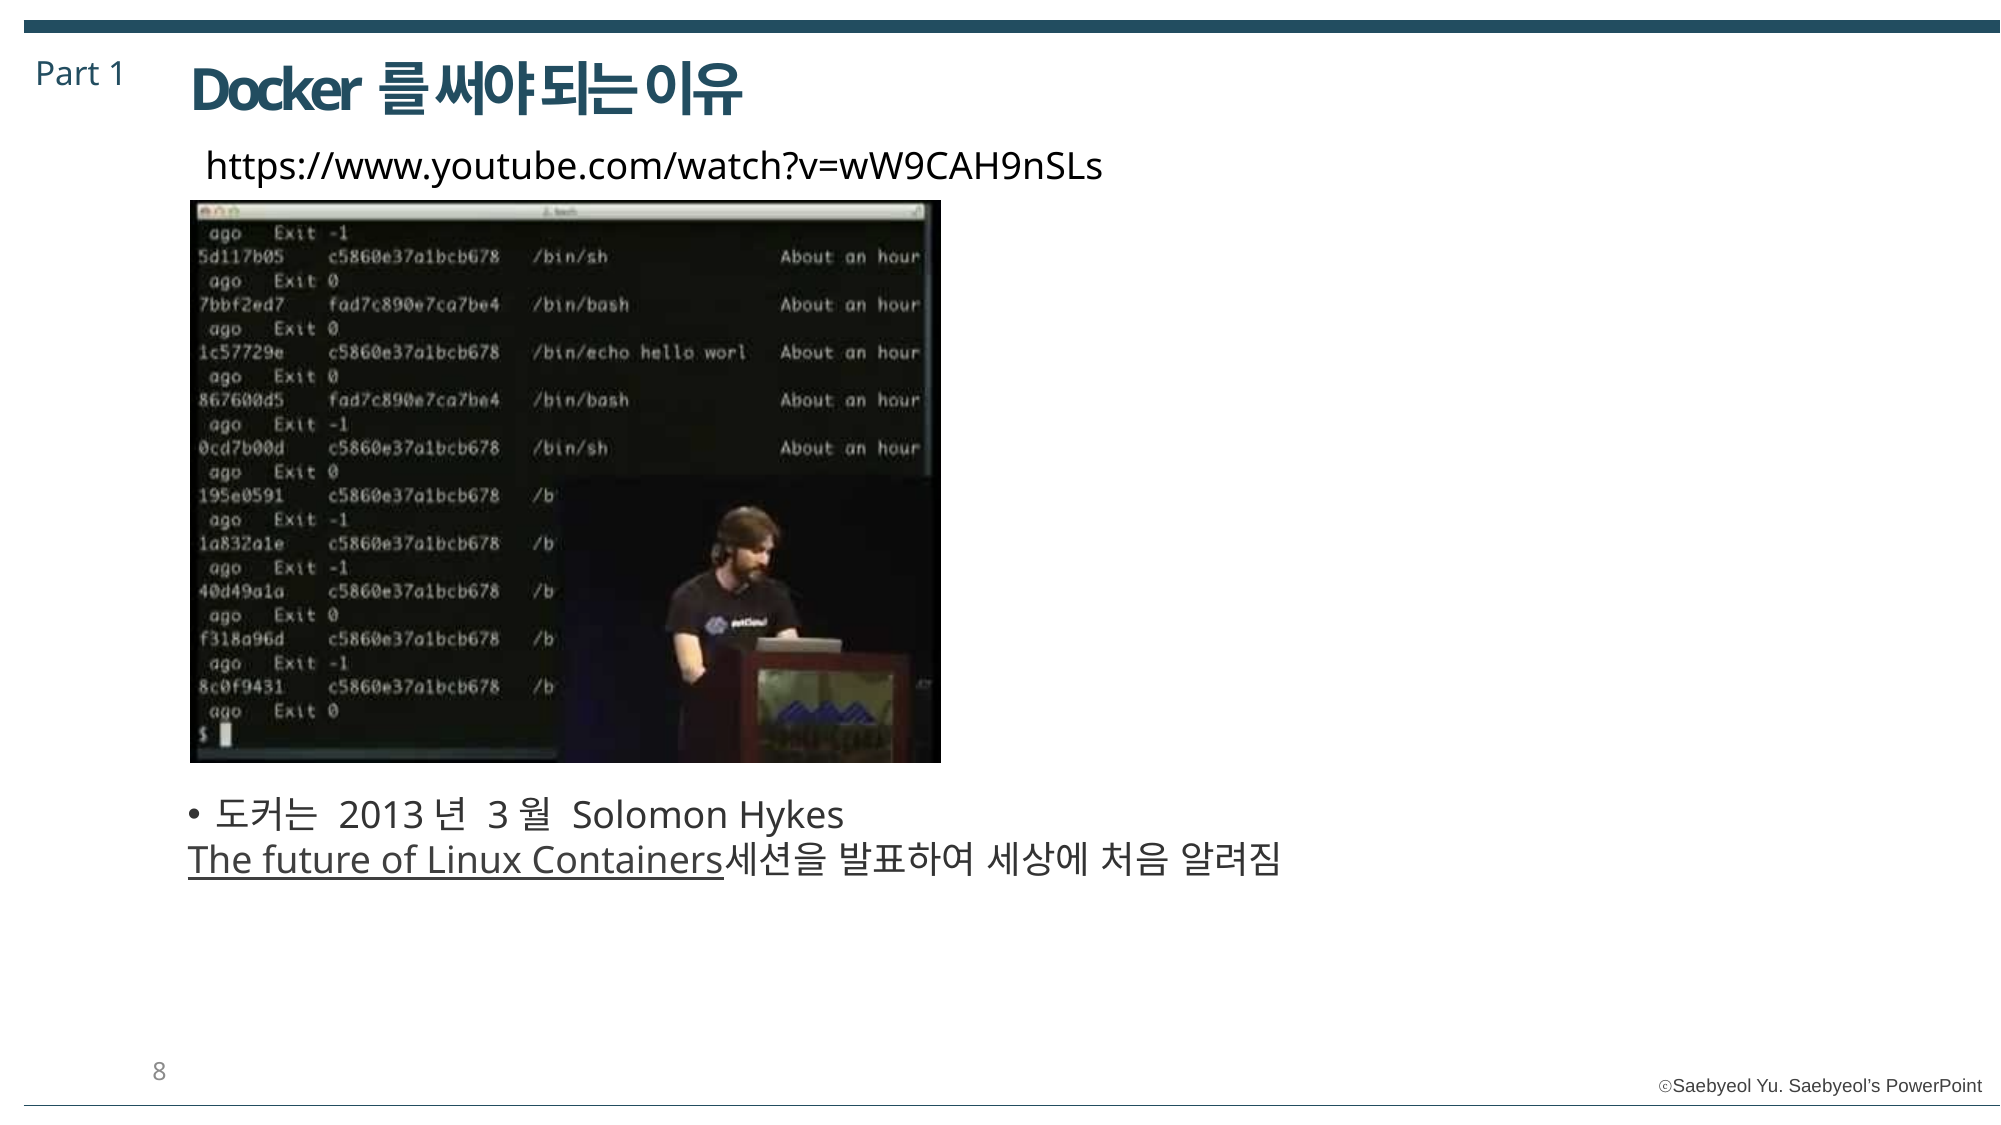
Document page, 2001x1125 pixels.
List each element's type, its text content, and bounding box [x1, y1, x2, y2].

text_box Docker를 써야 되는 이유 [174, 44, 760, 130]
picture [190, 200, 941, 763]
text_box 도커는 2013년 3월 Solomon Hykes The future of Linux Containers세션을 발표하여 세상에 처음 알려짐 [172, 783, 1644, 955]
text_box https://www.youtube.com/watch?v=wW9CAH9nSLs [190, 135, 1196, 195]
slide_number 8 [137, 1042, 588, 1103]
text_box Part 1 [20, 44, 143, 100]
